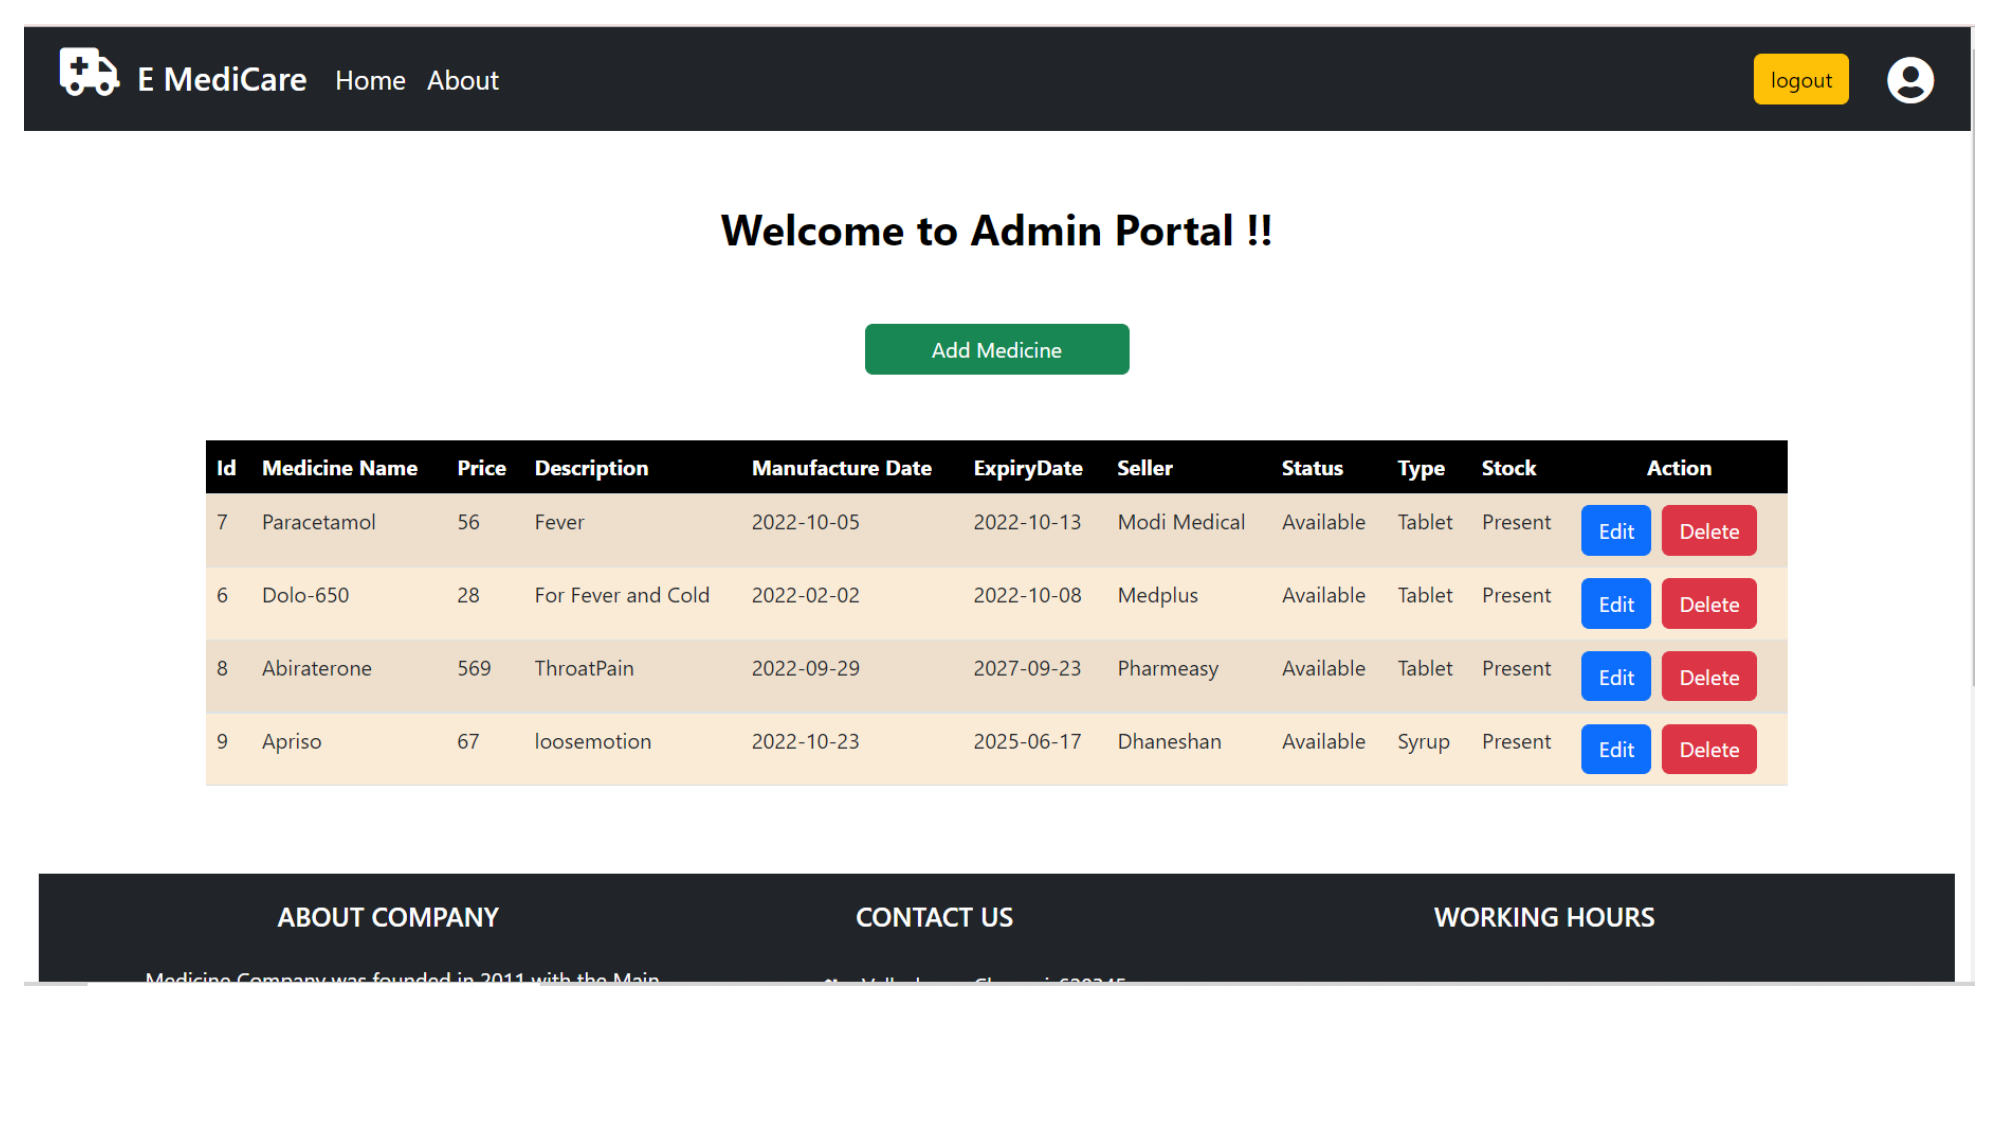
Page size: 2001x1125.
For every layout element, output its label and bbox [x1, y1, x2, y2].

picture [24, 24, 1976, 986]
